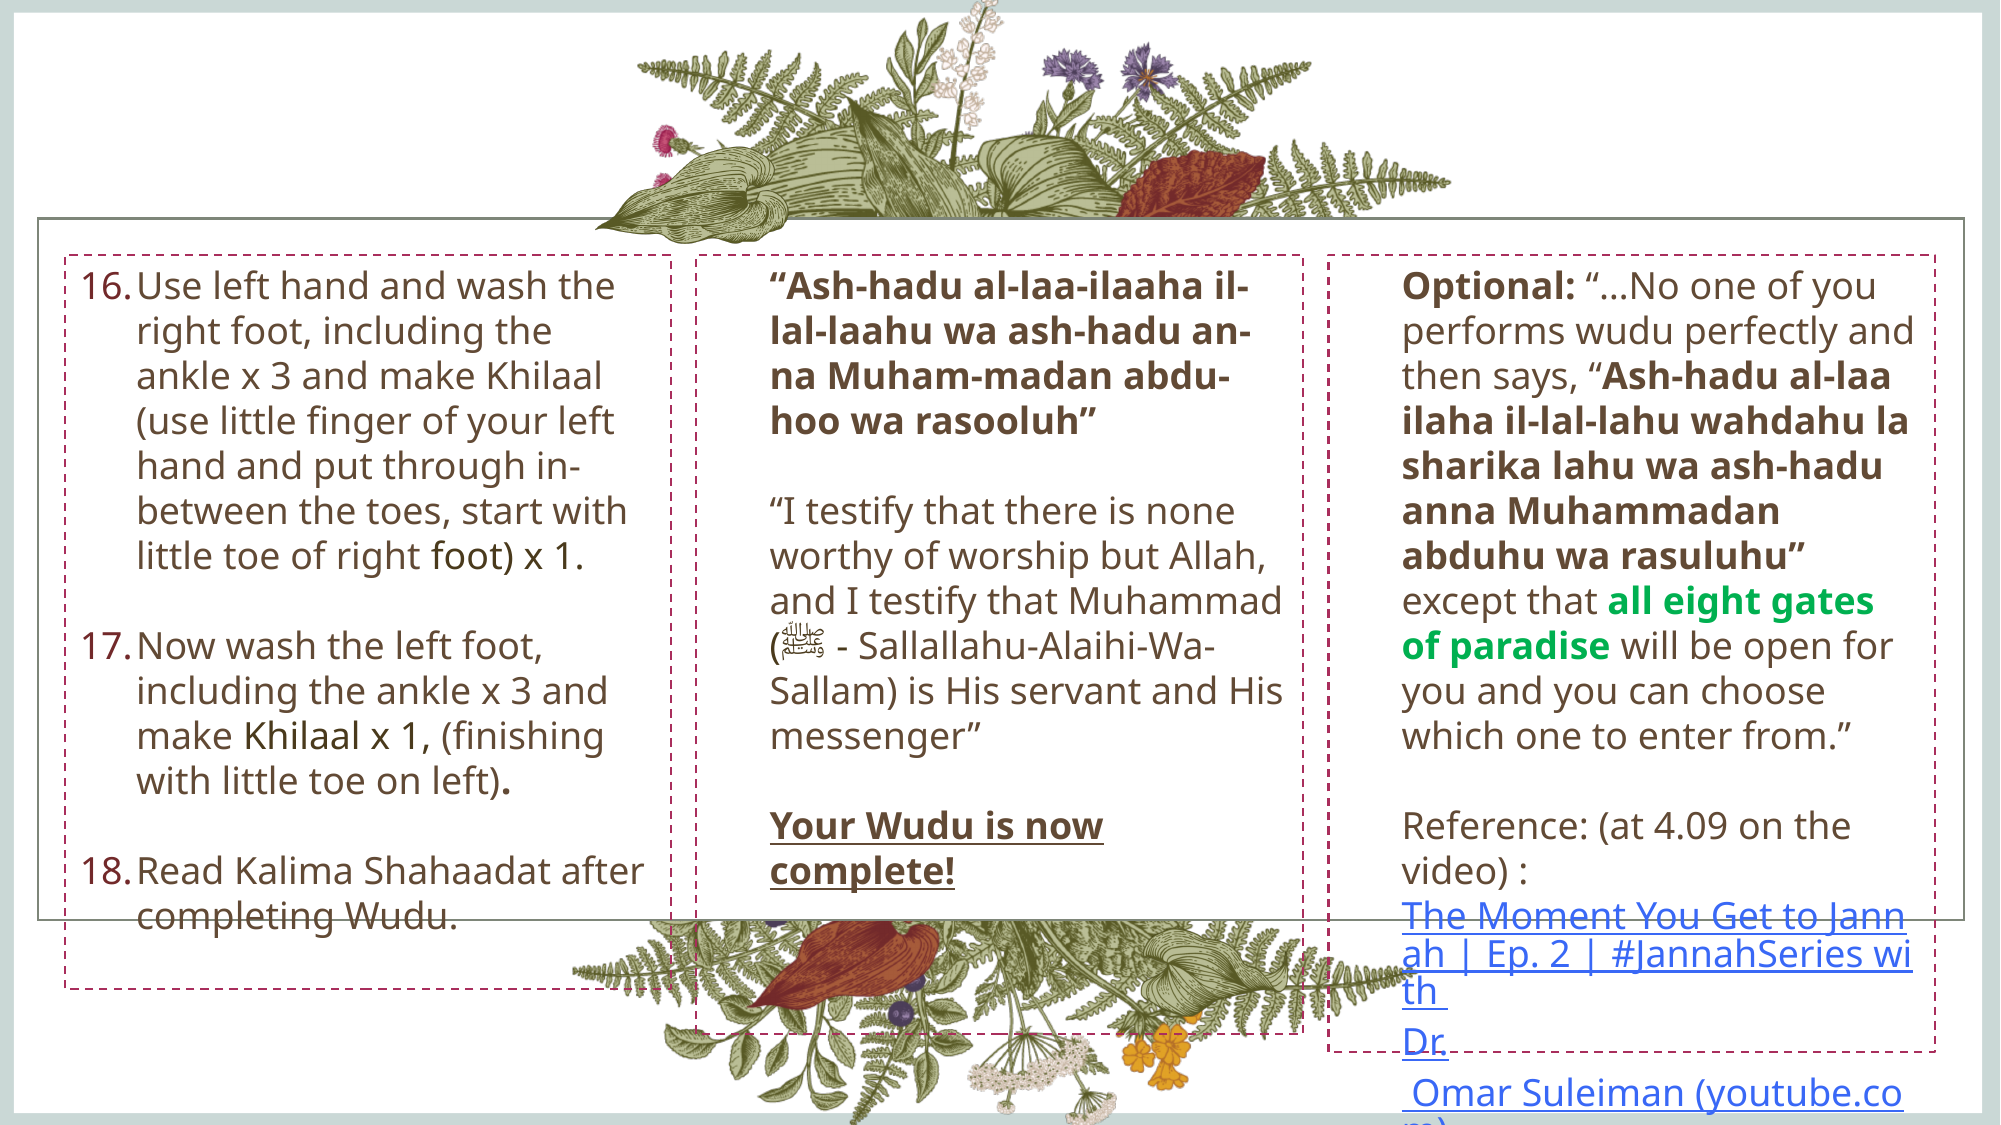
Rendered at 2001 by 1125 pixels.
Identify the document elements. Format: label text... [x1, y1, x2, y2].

picture [567, 921, 1434, 1125]
picture [593, 0, 1491, 245]
text_box “Ash-hadu al-laa-ilaaha il-lal-laahu wa ash-hadu an-na Muham-madan abdu-hoo wa rasooluh” “I testify that there is none worthy of worship but Allah, and I testify that Muhammad (ﷺ - Sallallahu-Alaihi-Wa-Sallam) is His servant and His messenger” Your Wudu is now complete! [696, 254, 1303, 1035]
text_box Optional: “…No one of you performs wudu perfectly and then says, “Ash-hadu al-laa ilaha il-lal-lahu wahdahu la sharika lahu wa ash-hadu anna Muhammadan abduhu wa rasuluhu” except that all eight gates of paradise will be open for you and you can choose which one to enter from.” Reference: (at 4.09 on the video) : The Moment You Get to Jannah | Ep. 2 | #JannahSeries with Dr. Omar Suleiman (youtube.com) [1328, 254, 1935, 1053]
text_box Use left hand and wash the right foot, including the ankle x 3 and make Khilaal (use little finger of your left hand and put through in-between the toes, start with little toe of right foot) x 1. Now wash the left foot, including the ankle x 3 and make Khilaal x 1, (finishing with little toe on left). Read Kalima Shahaadat after completing Wudu. [65, 254, 671, 990]
